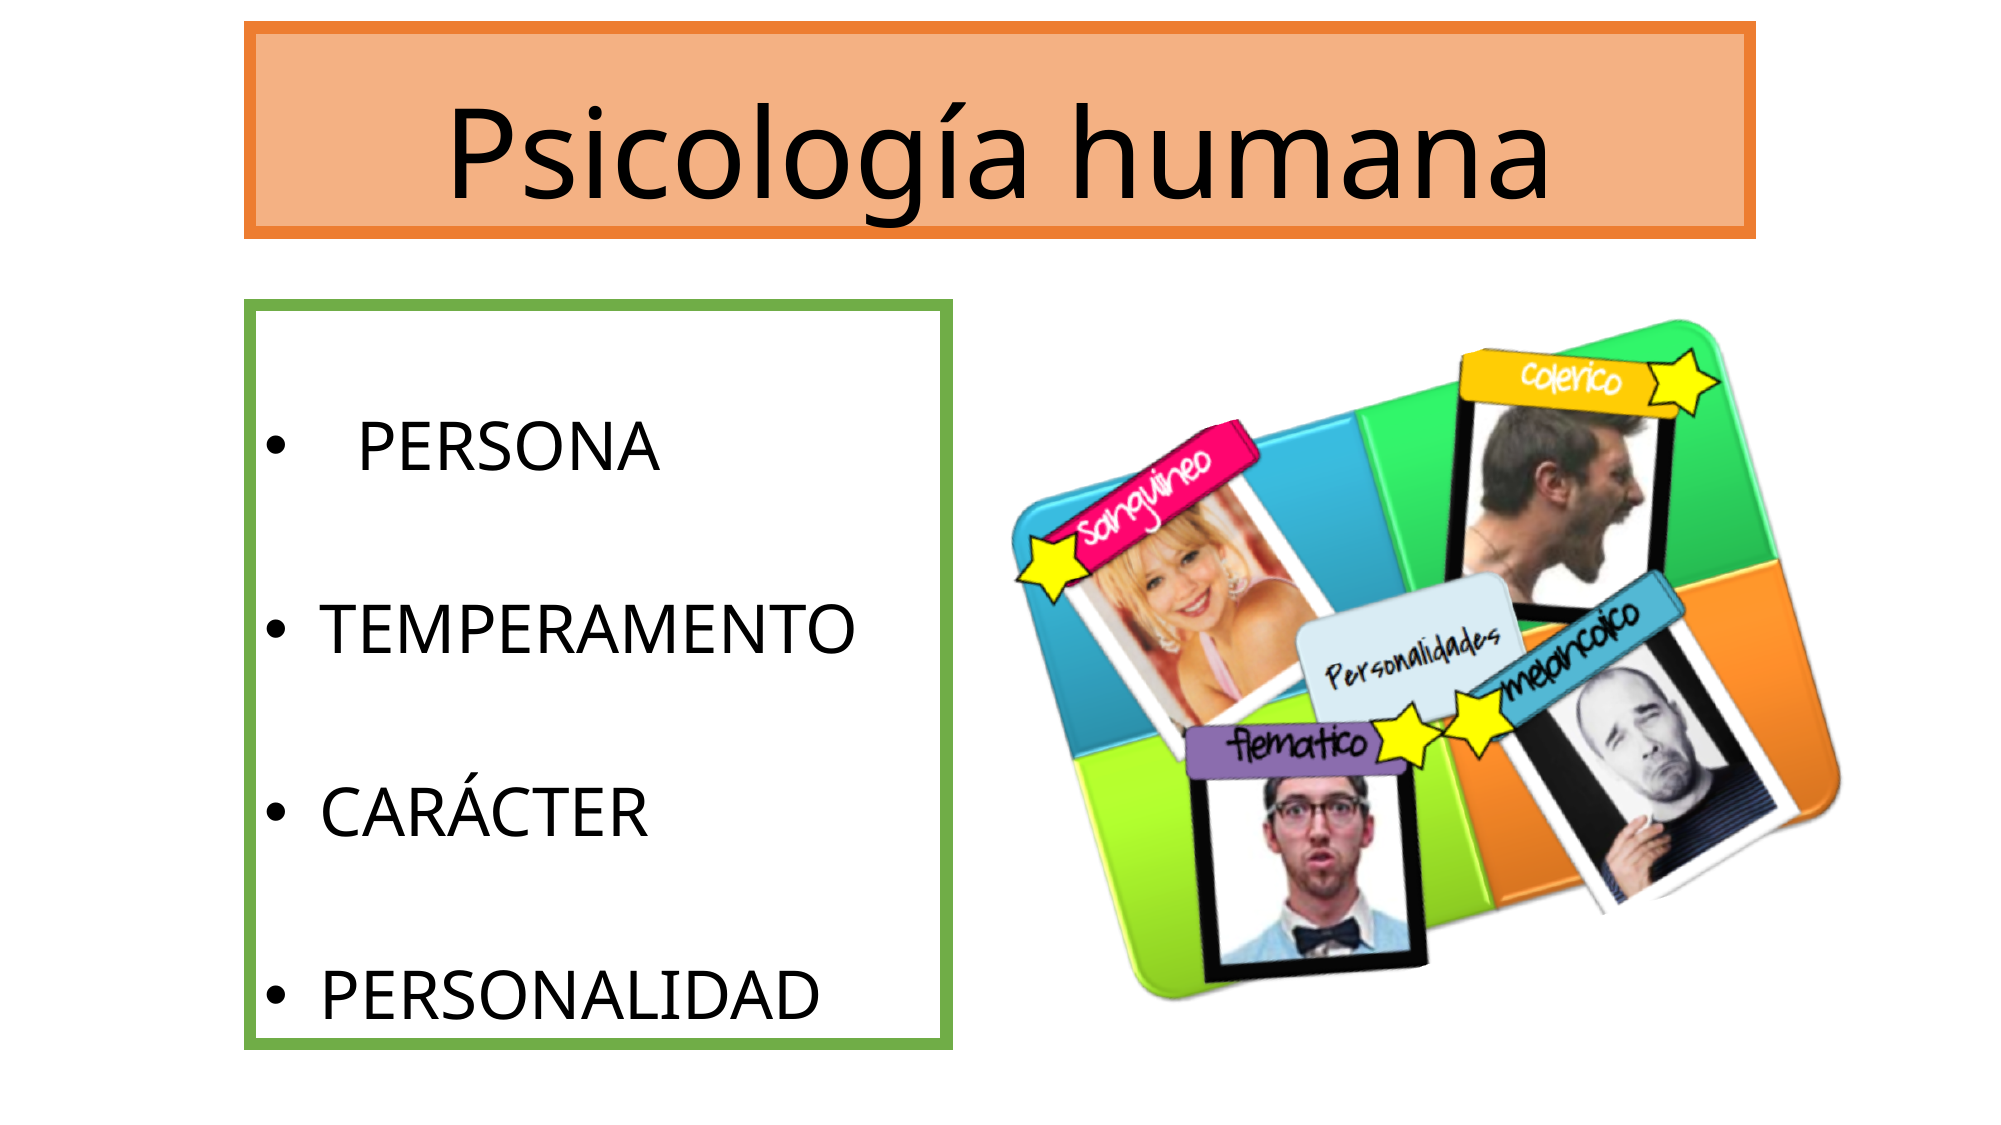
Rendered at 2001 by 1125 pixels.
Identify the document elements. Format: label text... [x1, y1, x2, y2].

title Psicología humana [249, 27, 1751, 234]
subtitle PERSONA TEMPERAMENTO CARÁCTER PERSONALIDAD [249, 304, 948, 1045]
picture [985, 282, 1878, 1045]
